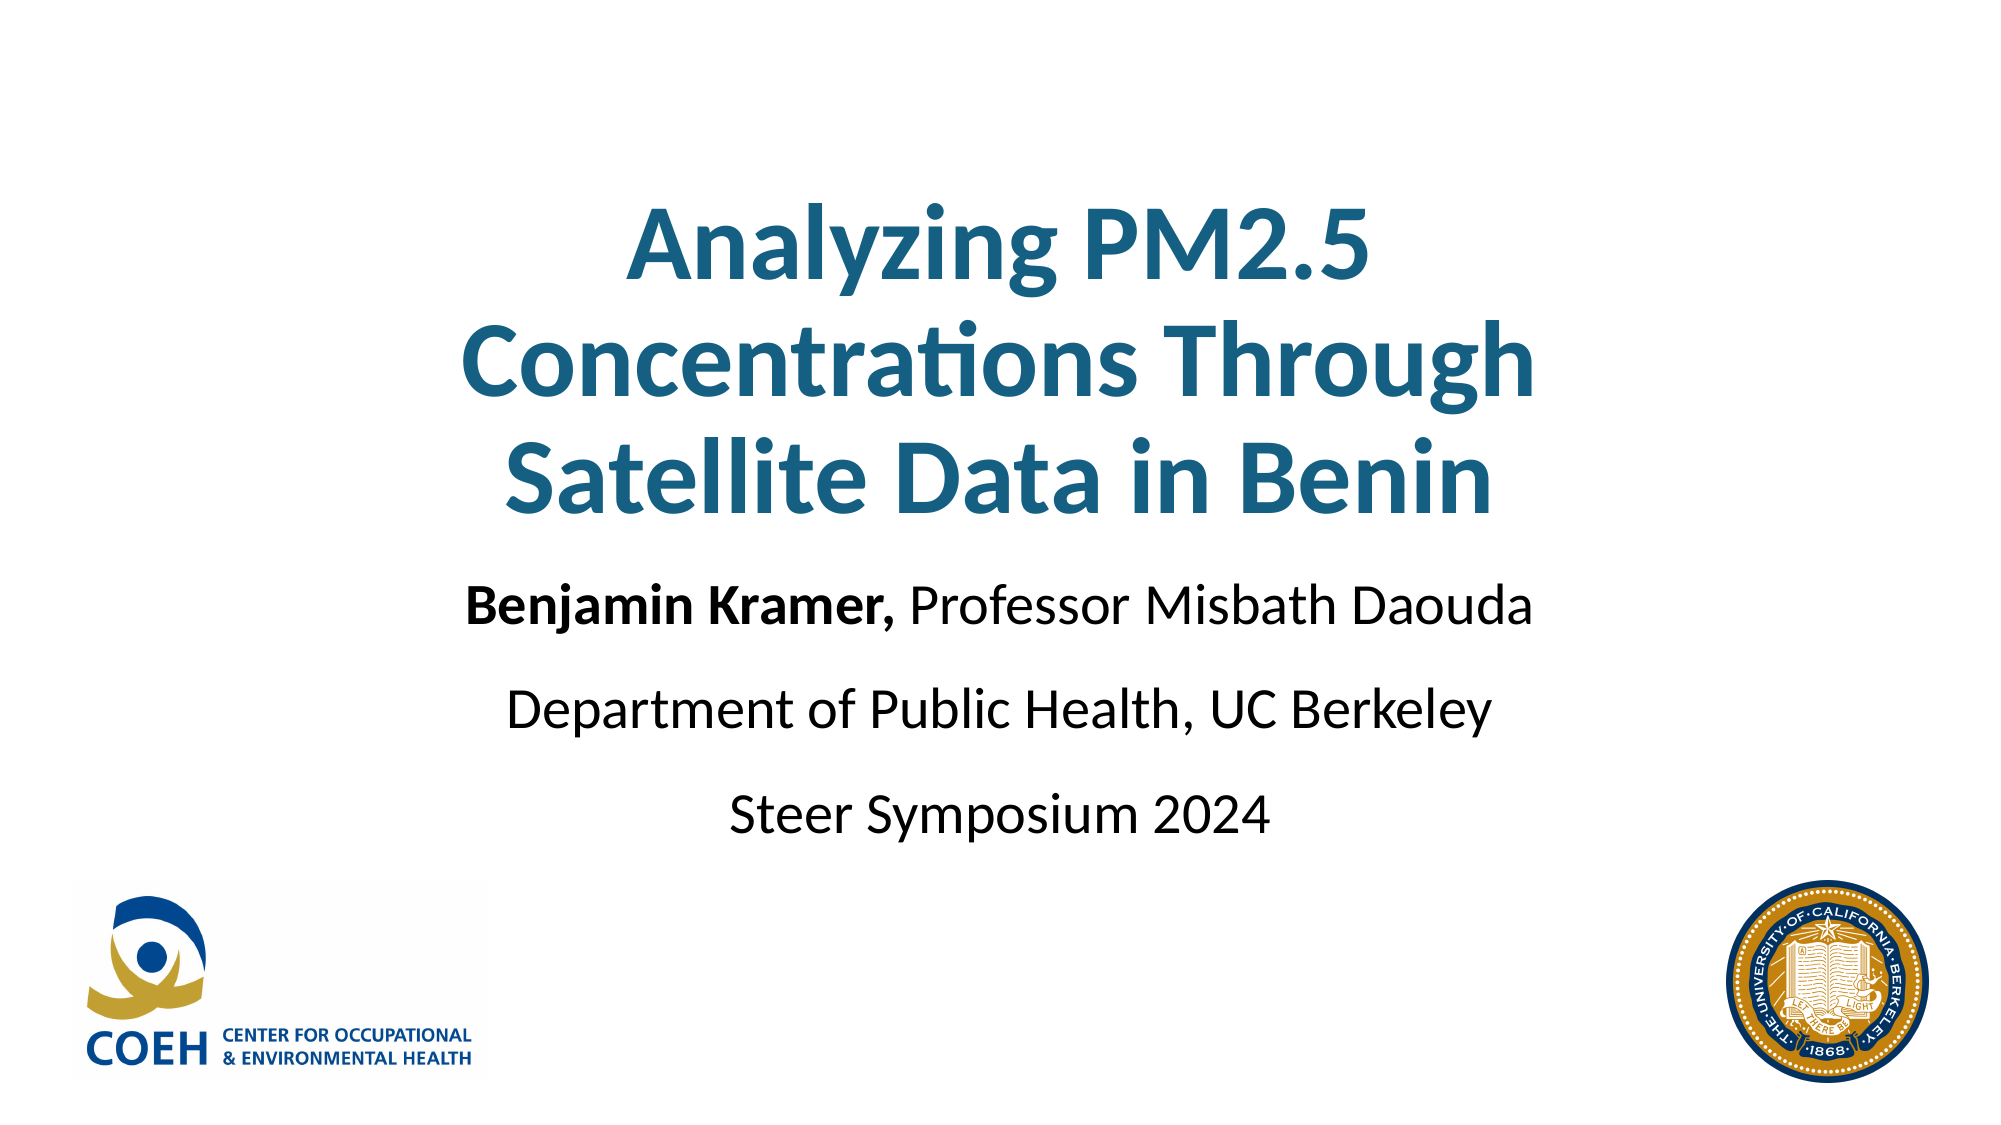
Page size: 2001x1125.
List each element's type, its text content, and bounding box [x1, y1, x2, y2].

title Analyzing PM2.5 Concentrations Through Satellite Data in Benin [303, 409, 1697, 544]
picture [1725, 879, 1930, 1084]
subtitle Benjamin Kramer, Professor Misbath Daouda Department of Public Health, UC Berkeley Steer Symposium 2024 [137, 544, 1864, 639]
picture [70, 879, 487, 1081]
